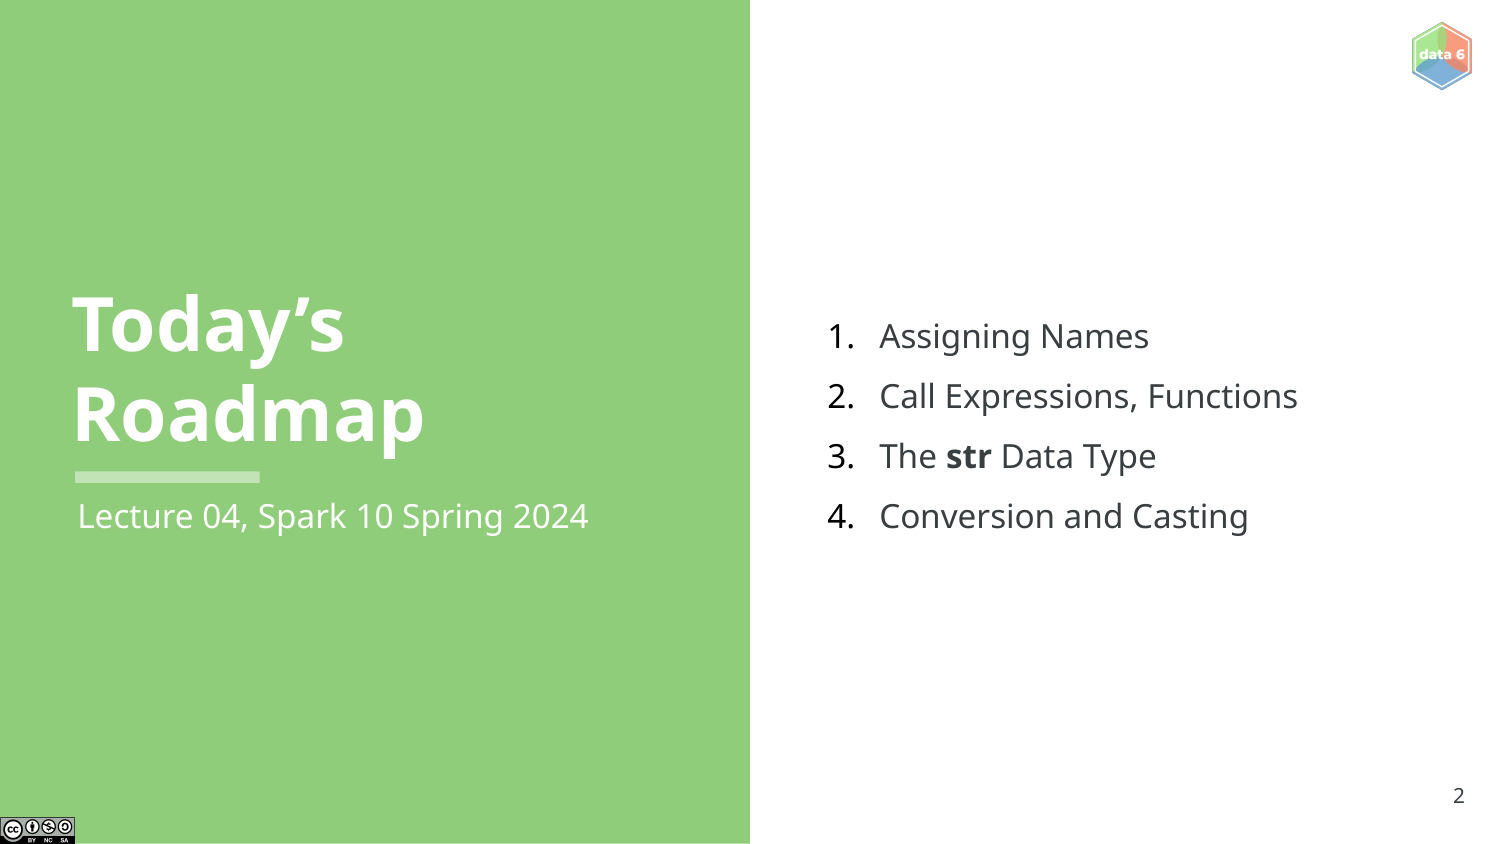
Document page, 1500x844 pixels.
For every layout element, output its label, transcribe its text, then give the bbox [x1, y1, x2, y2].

title Today’s Roadmap [56, 267, 694, 472]
slide_number ‹#› [1389, 764, 1480, 830]
subtitle Lecture 04, Spark 10 Spring 2024 [62, 482, 688, 548]
picture [1404, 18, 1480, 94]
list Assigning Names Call Expressions, Functions The str Data Type Conversion and Casting [789, 65, 1446, 765]
picture [0, 817, 75, 844]
